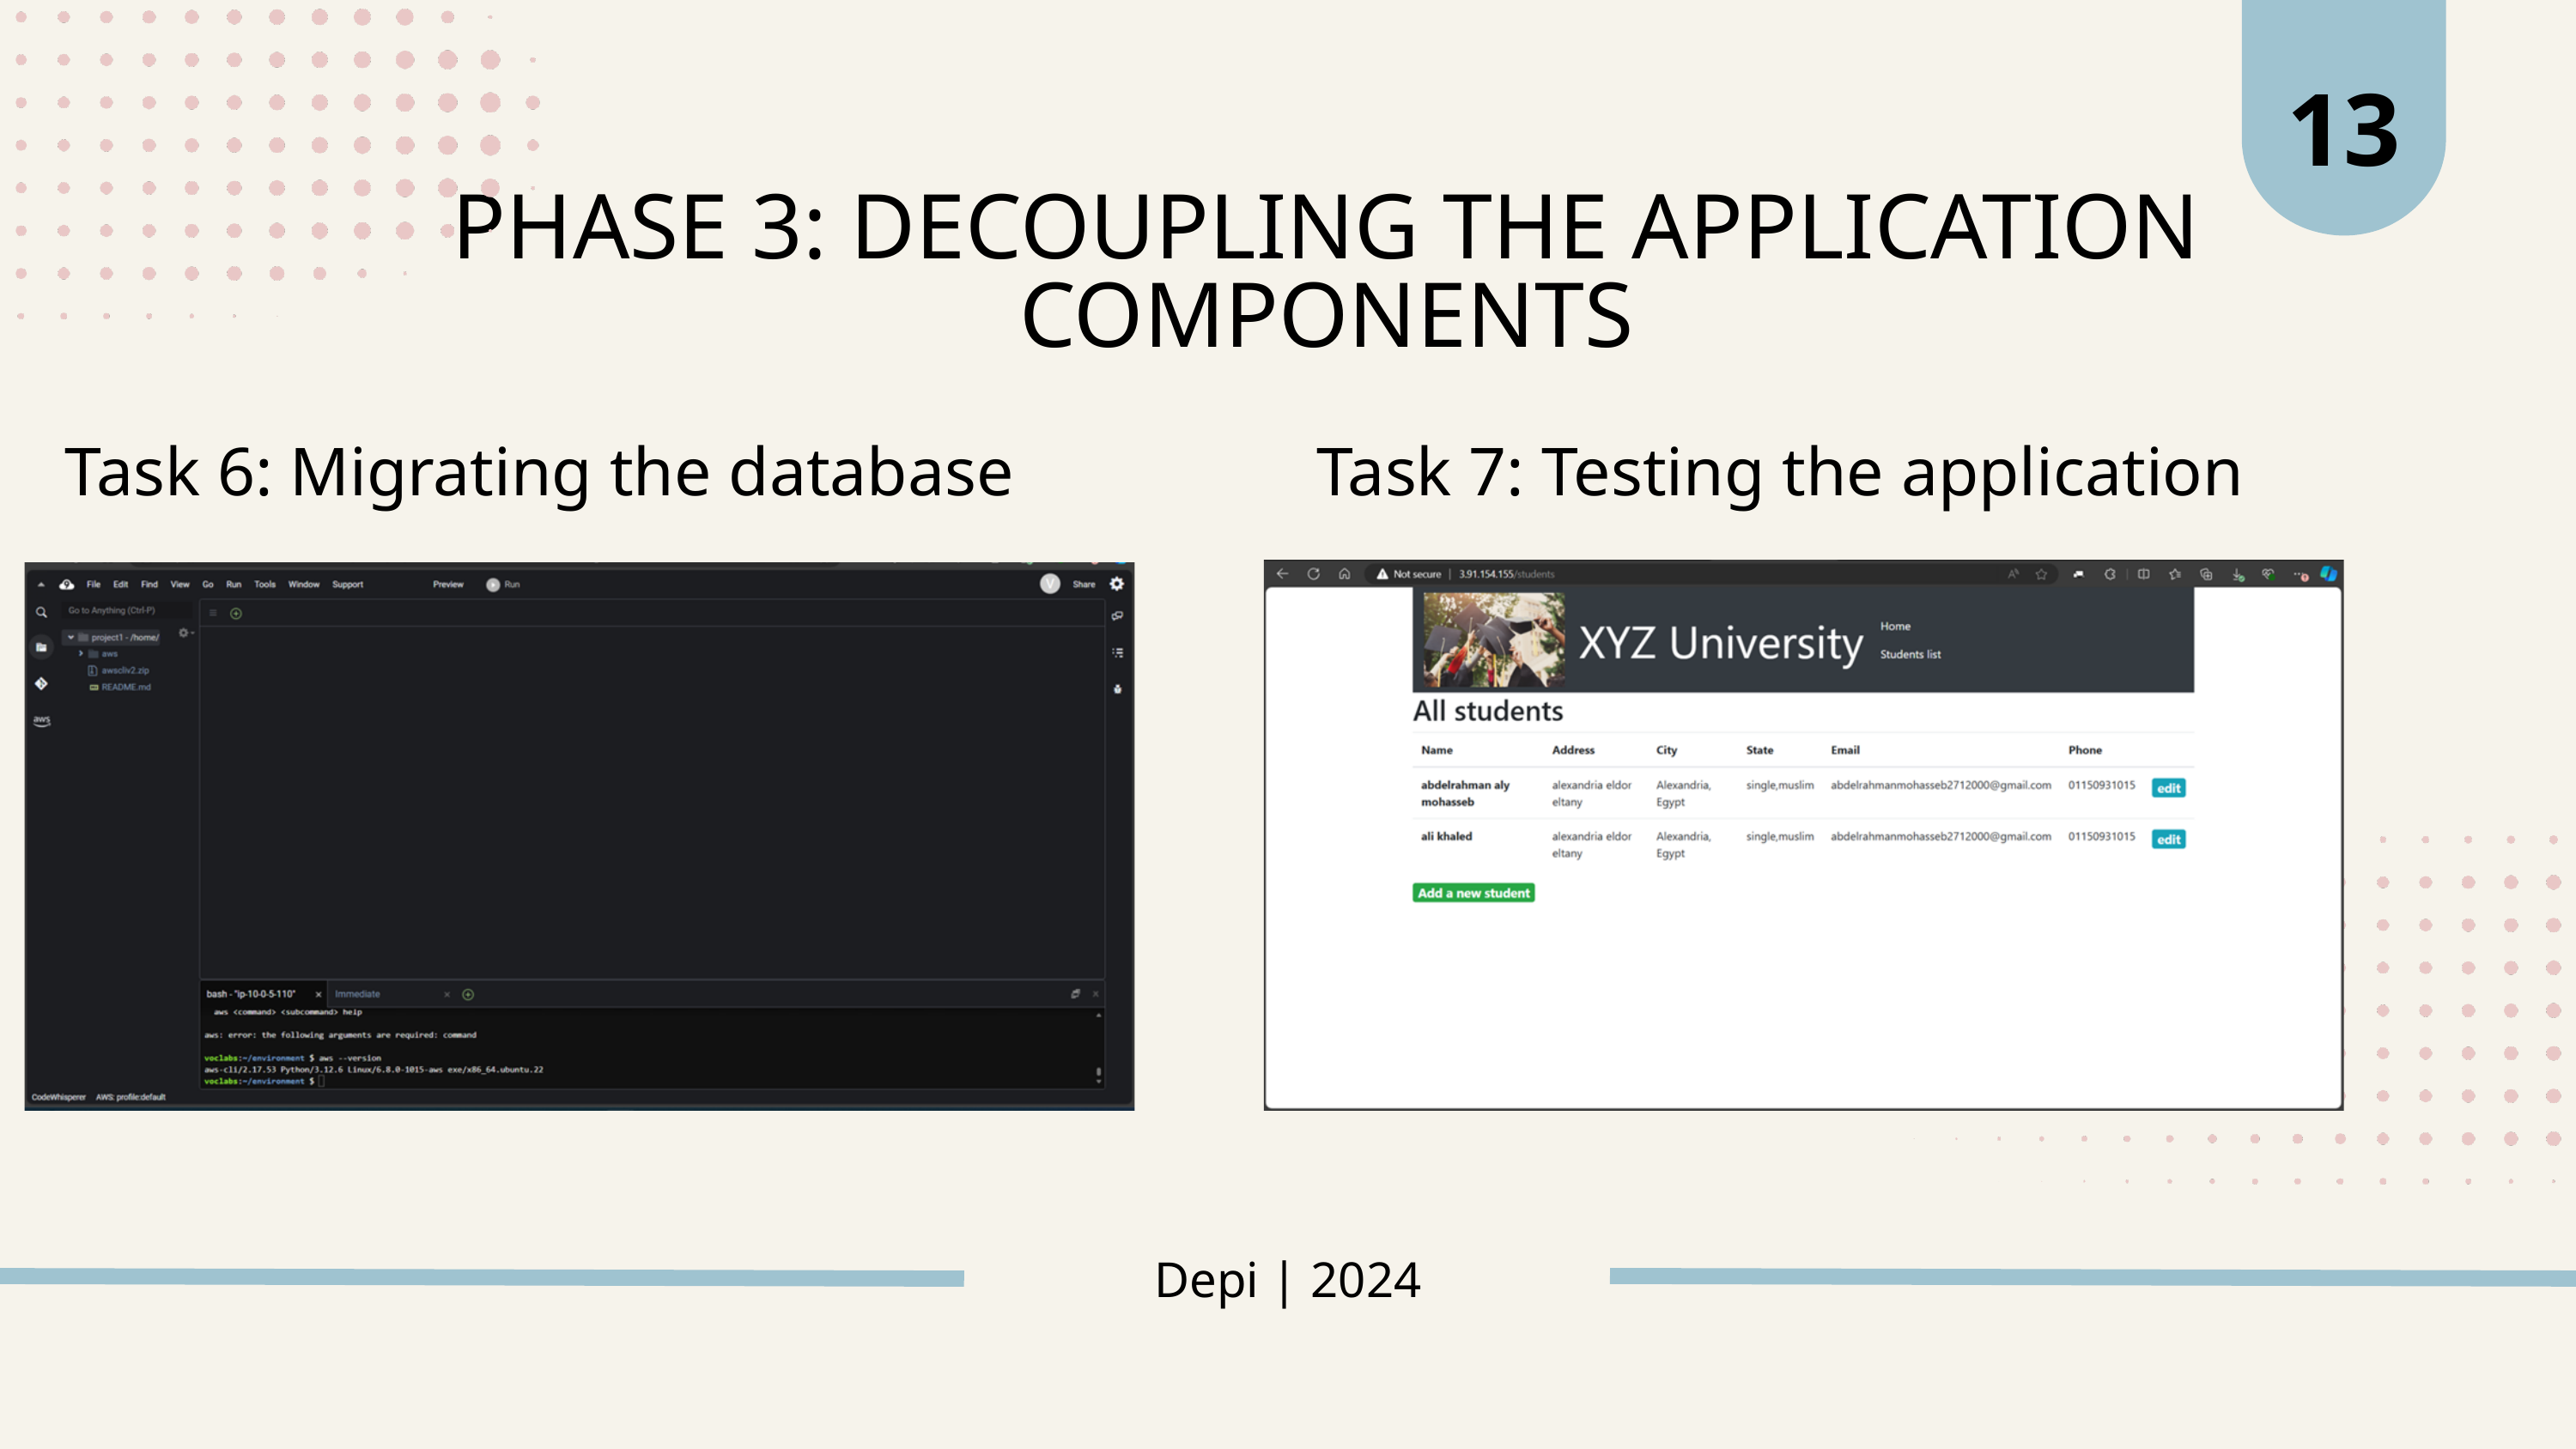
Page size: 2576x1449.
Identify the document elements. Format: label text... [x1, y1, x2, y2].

text_box Task 6: Migrating the database [0, 415, 1107, 509]
text_box Depi | 2024 [803, 1239, 1773, 1307]
text_box [1263, 560, 2344, 1111]
text_box PHASE 3: DECOUPLING THE APPLICATION COMPONENTS [398, 188, 2256, 366]
text_box [24, 562, 1135, 1111]
text_box Task 7: Testing the application [1107, 415, 2454, 509]
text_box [2233, 0, 2455, 236]
text_box [1828, 835, 2576, 1185]
text_box [0, 0, 540, 319]
